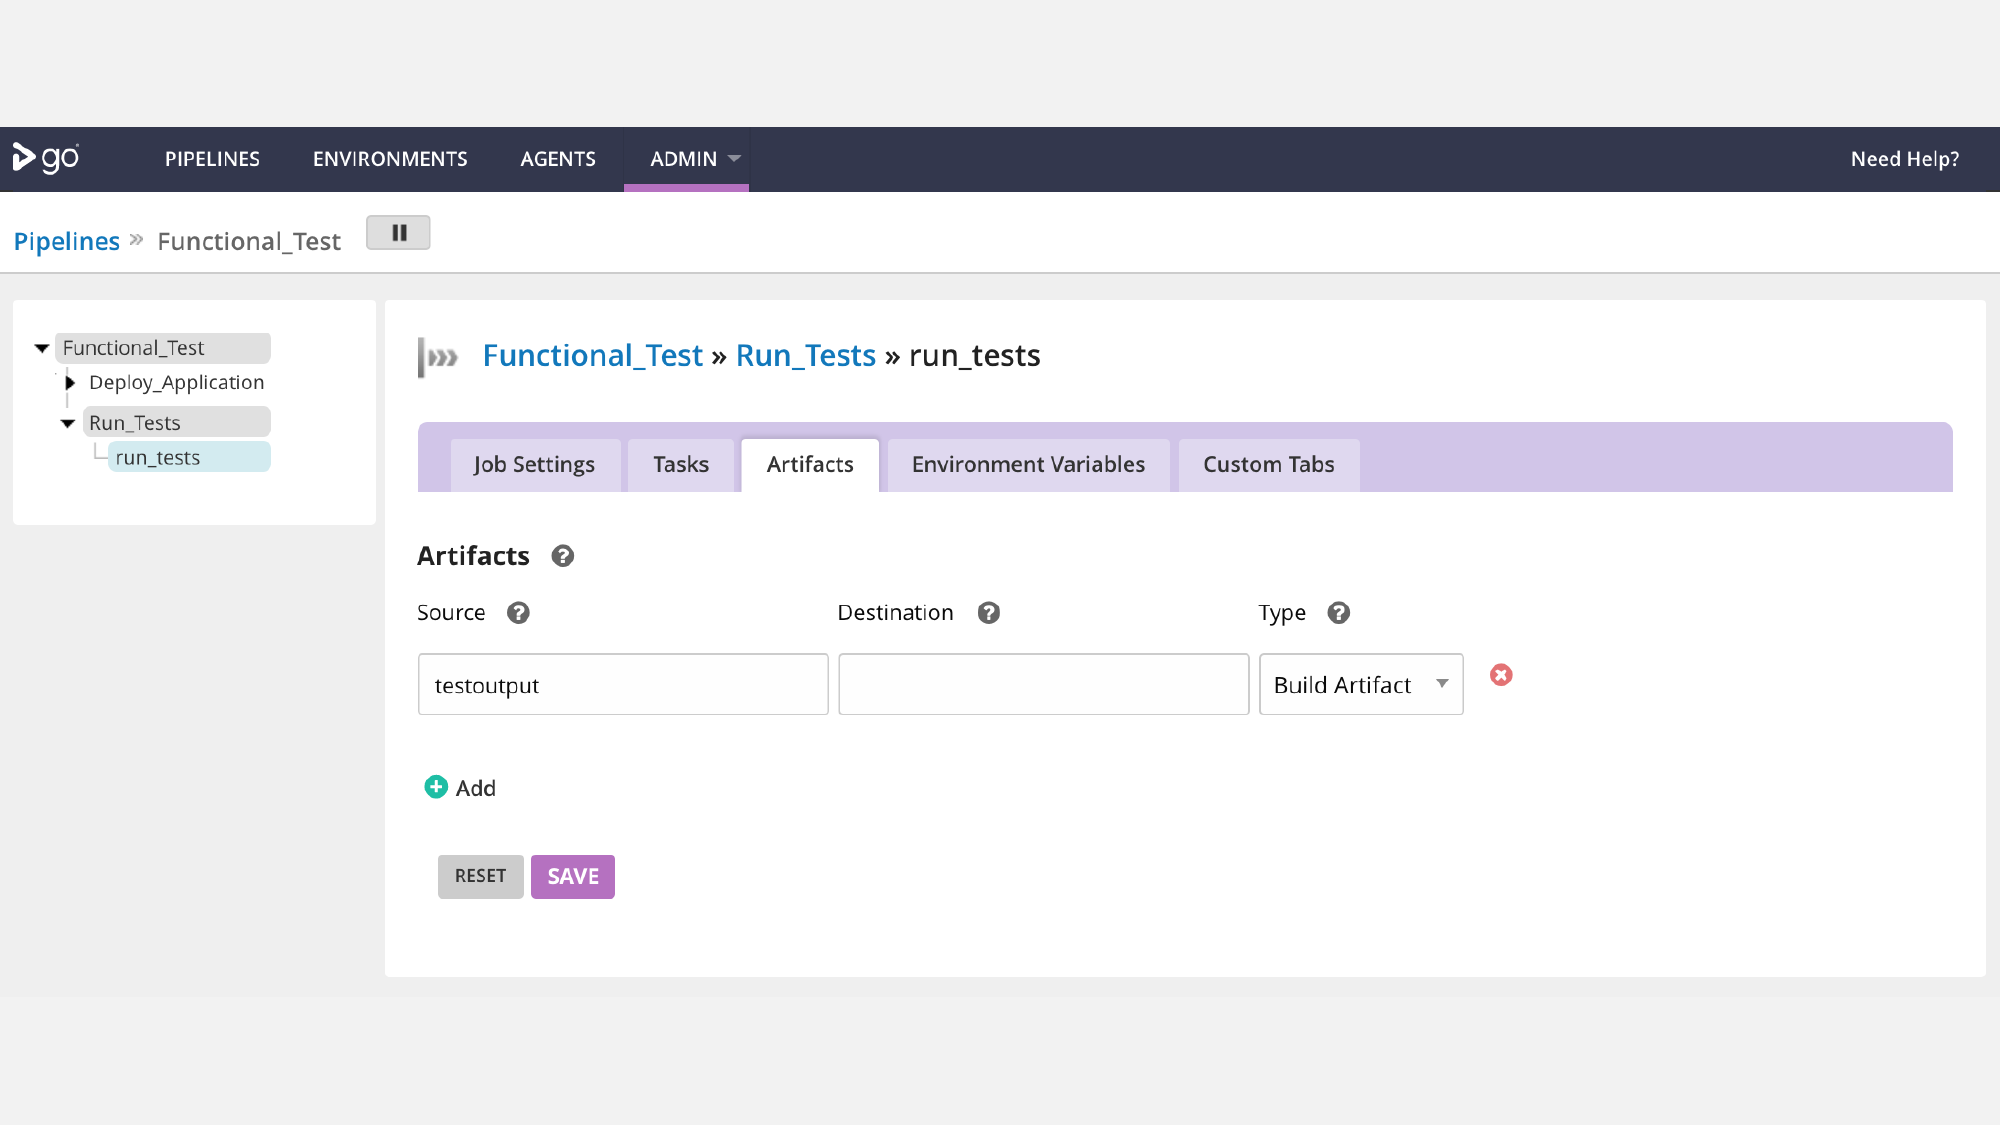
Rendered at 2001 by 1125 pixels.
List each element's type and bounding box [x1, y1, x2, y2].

picture [0, 127, 2000, 998]
